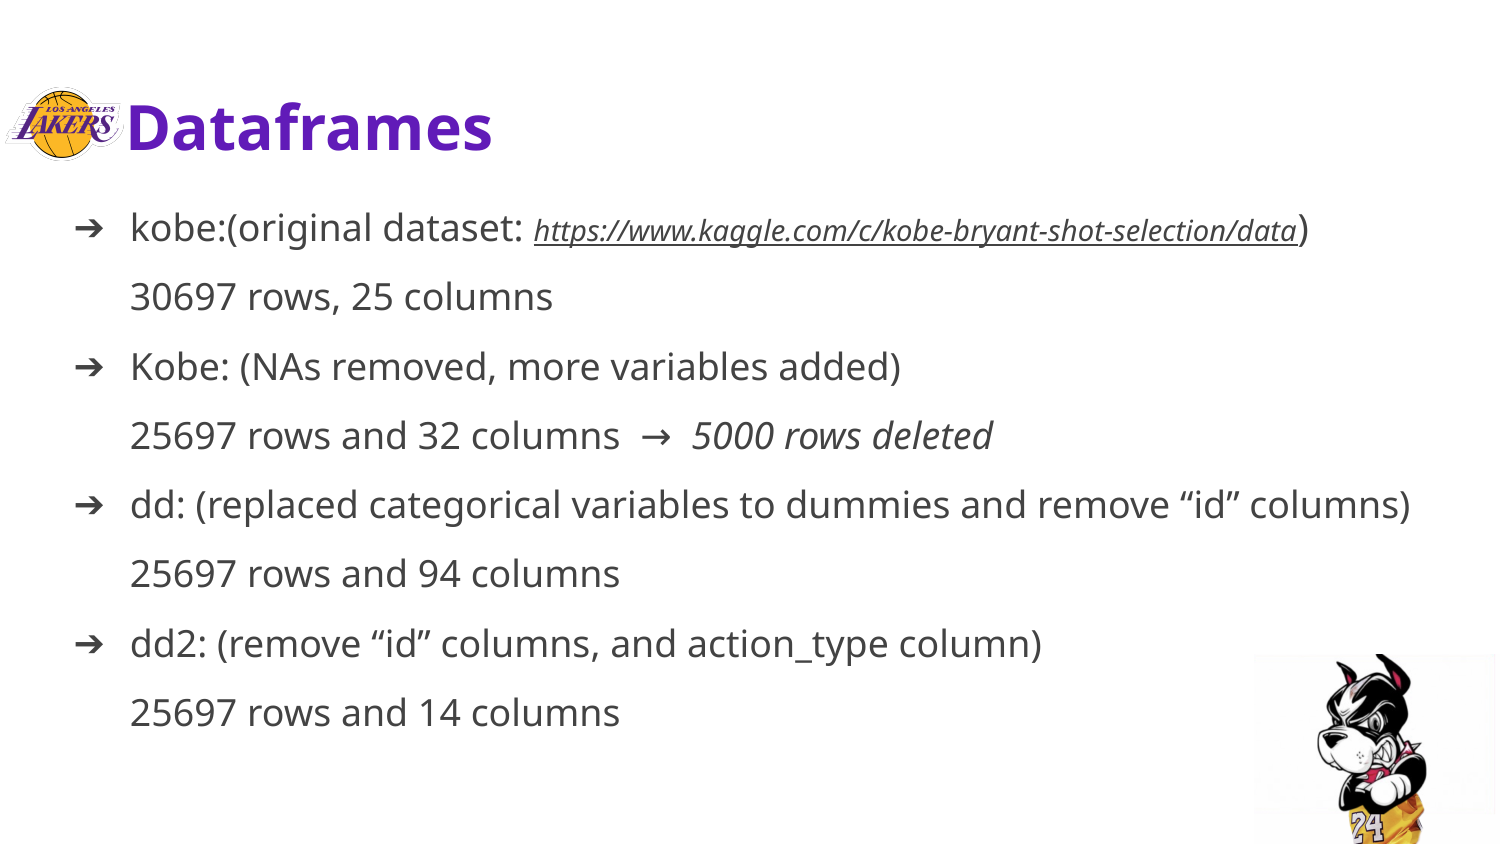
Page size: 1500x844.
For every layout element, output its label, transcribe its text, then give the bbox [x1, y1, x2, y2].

picture [1254, 654, 1500, 844]
picture [4, 87, 124, 161]
title Dataframes [110, 72, 1500, 176]
list kobe:(original dataset: https://www.kaggle.com/c/kobe-bryant-shot-selection/data) 30697 rows, 25 columns Kobe: (NAs removed, more variables added) 25697 rows and 32 columns → 5000 rows deleted dd: (replaced categorical variables to dummies and remove “id” columns) 25697 rows and 94 columns dd2: (remove “id” columns, and action_type column) 25697 rows and 14 columns [39, 197, 1475, 759]
